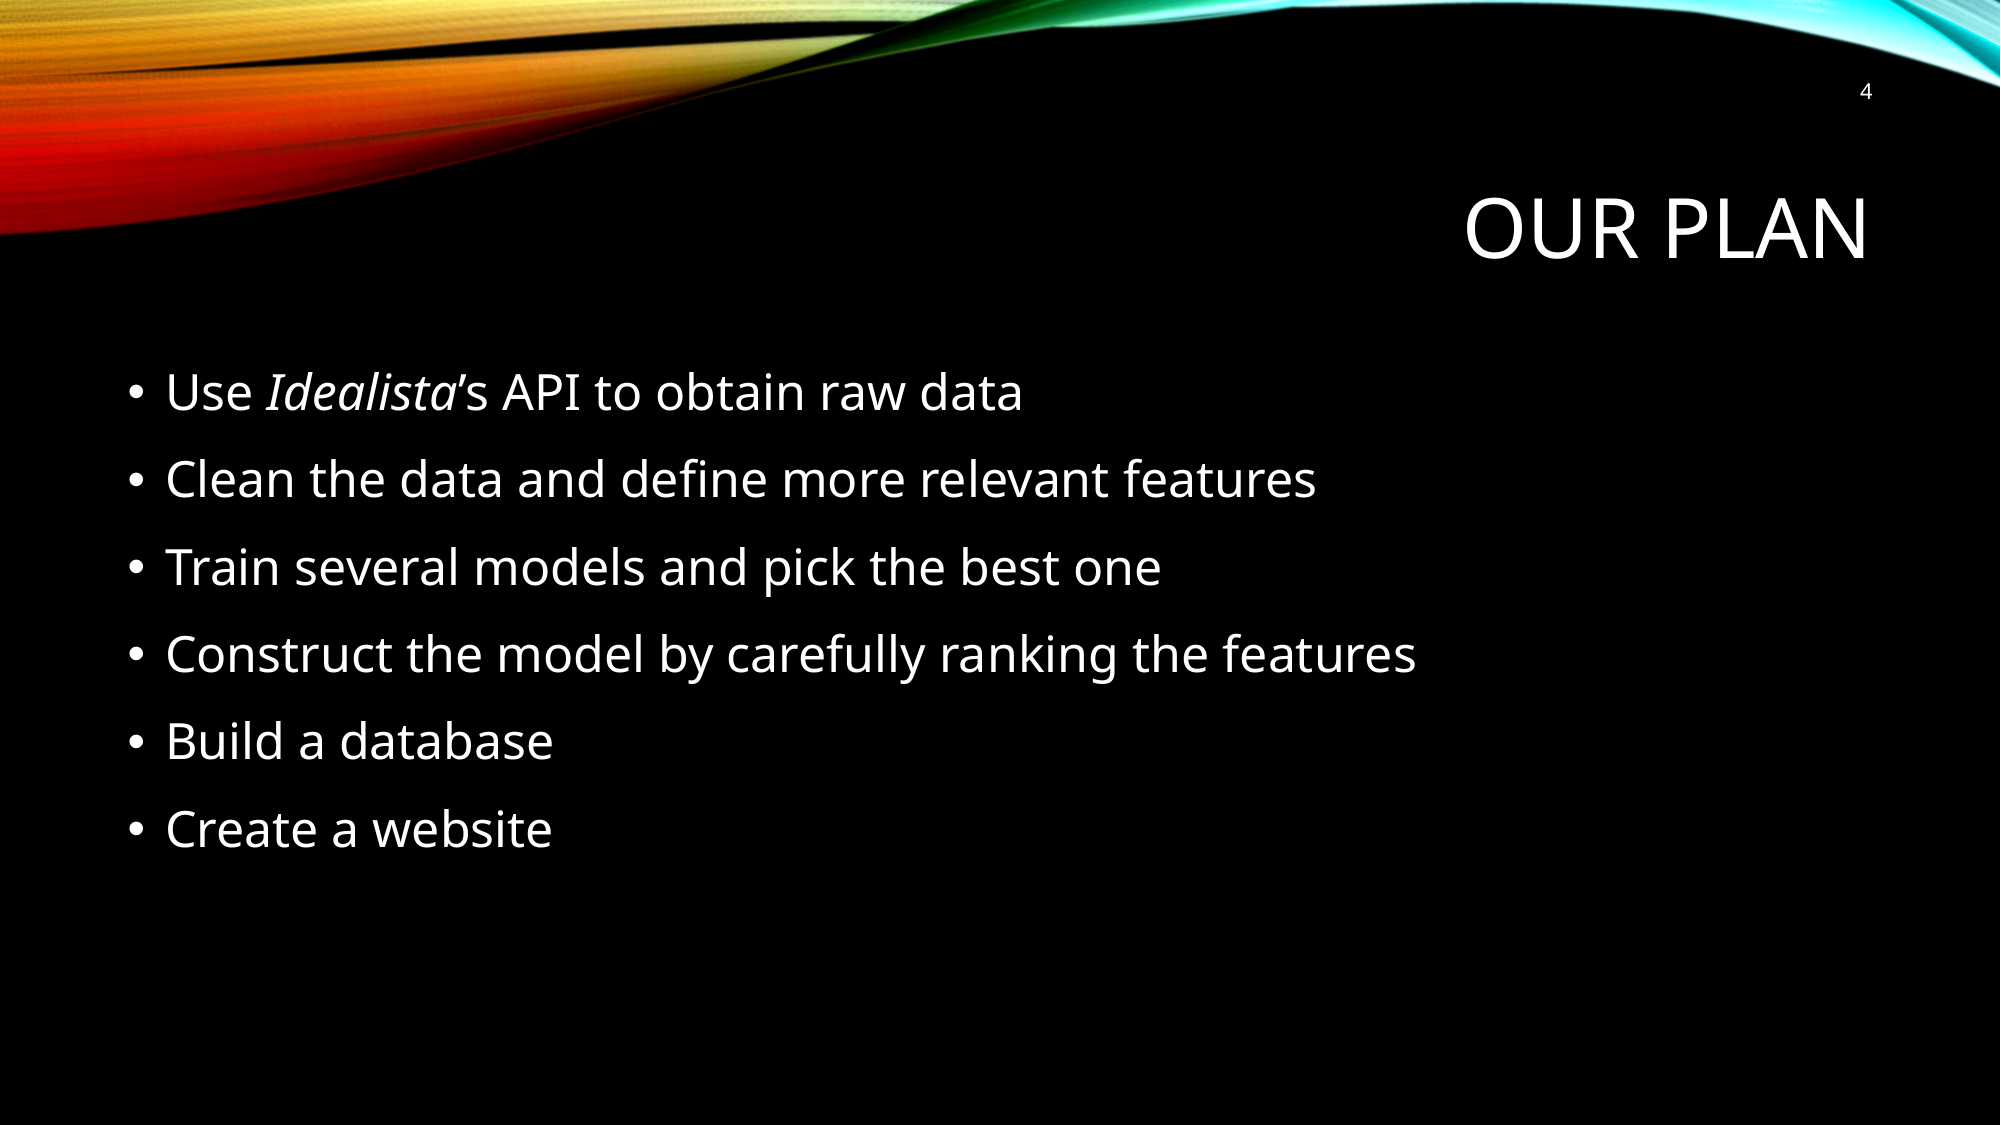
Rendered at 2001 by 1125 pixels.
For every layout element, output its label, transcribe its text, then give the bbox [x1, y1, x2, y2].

picture [0, 0, 2000, 237]
title Our plan [474, 125, 1888, 338]
slide_number 4 [1437, 62, 1888, 123]
list Use Idealista’s API to obtain raw data Clean the data and define more relevant features Train several models and pick the best one Construct the model by carefully ranking the features Build a database Create a website [112, 360, 1888, 1021]
